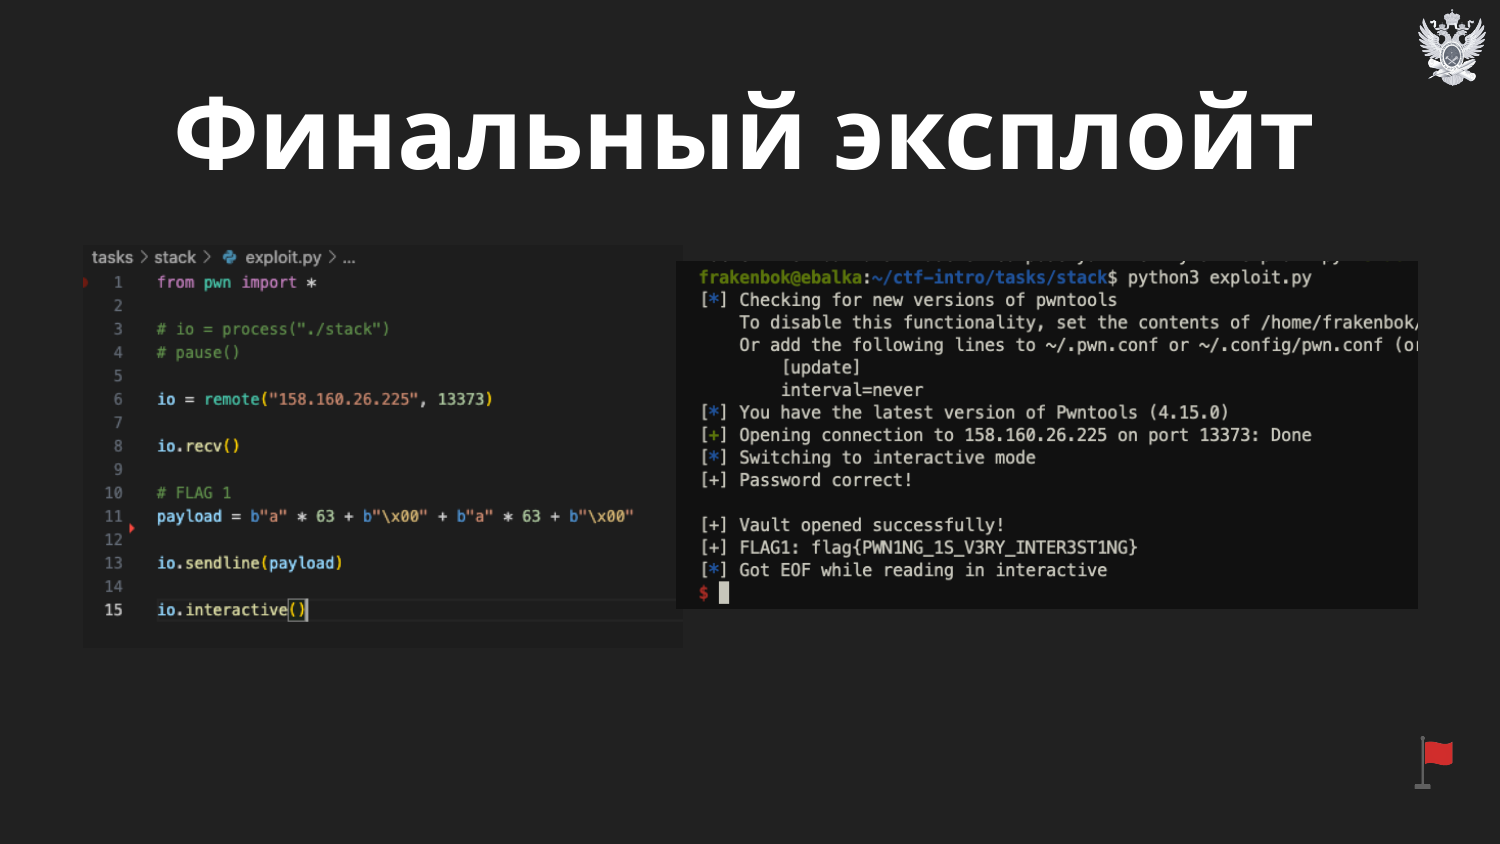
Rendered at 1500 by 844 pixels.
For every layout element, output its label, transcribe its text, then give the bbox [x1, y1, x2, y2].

title Финальный эксплойт [158, 55, 1387, 205]
picture [1397, 726, 1470, 799]
picture [83, 245, 1418, 648]
picture [1403, 0, 1500, 97]
